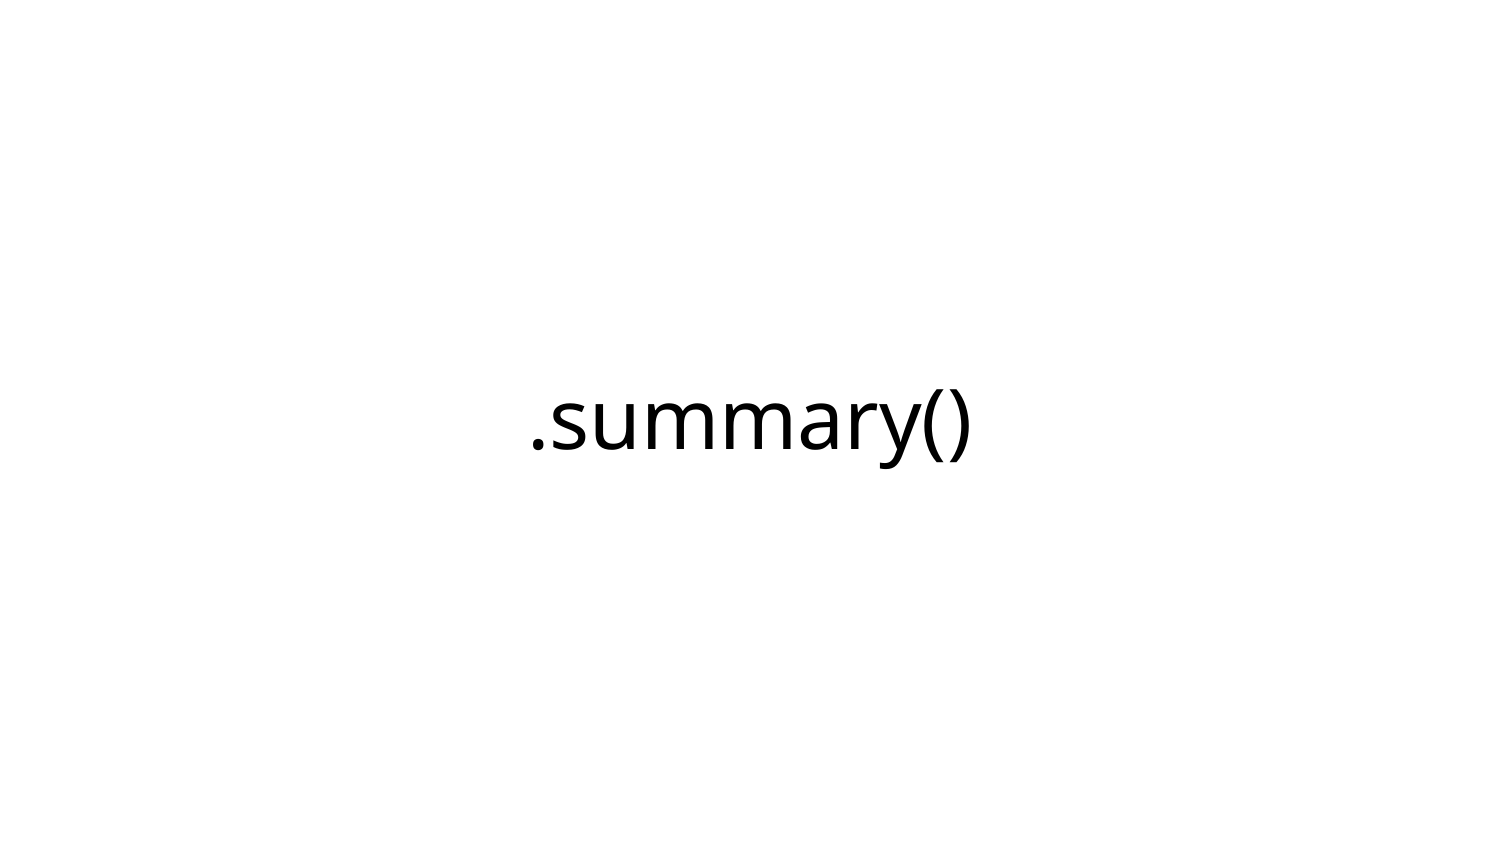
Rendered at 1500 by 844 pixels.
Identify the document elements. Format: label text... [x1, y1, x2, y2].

title .summary() [196, 350, 1304, 493]
